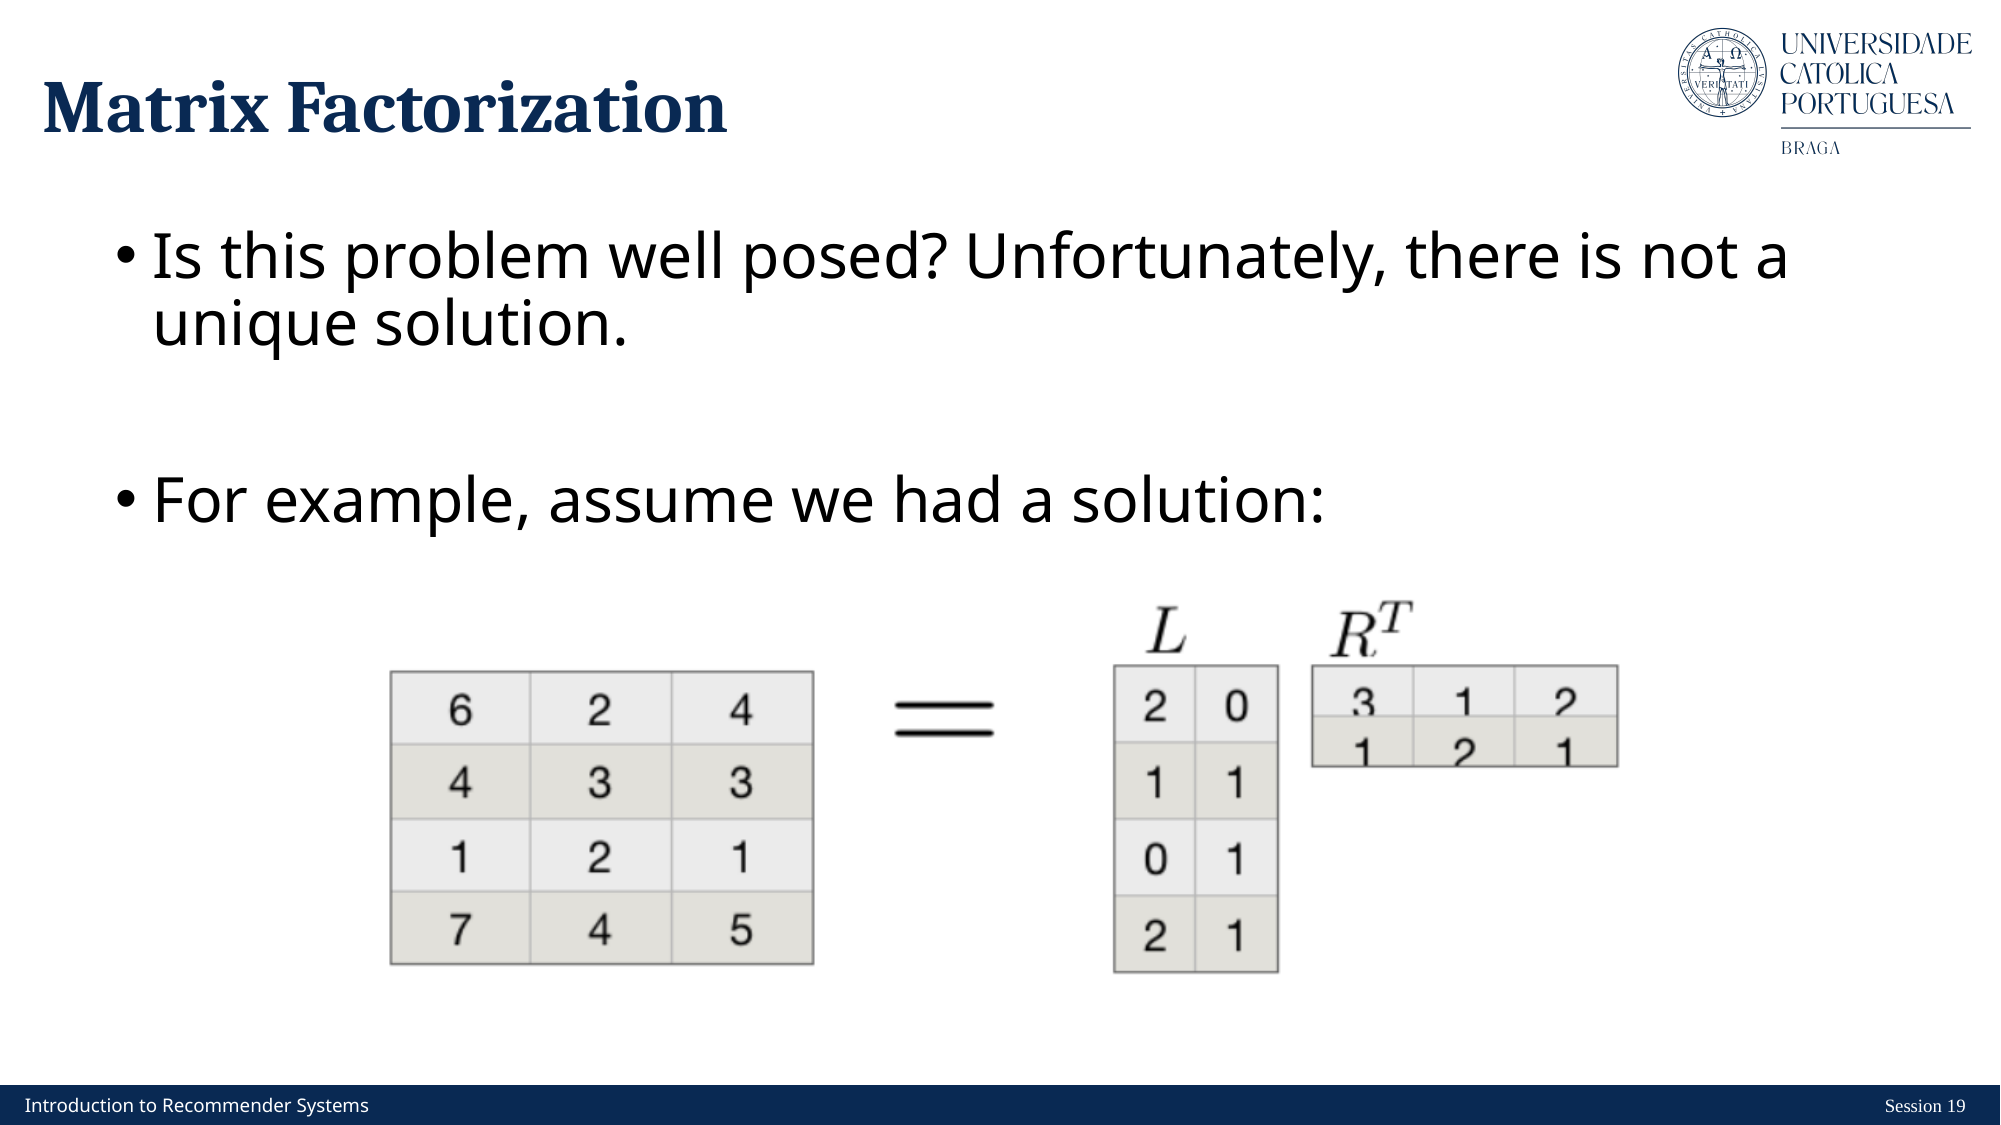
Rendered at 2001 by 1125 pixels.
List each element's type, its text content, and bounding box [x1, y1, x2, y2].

picture [359, 590, 1641, 991]
text_box Introduction to Recommender Systems [9, 1086, 865, 1125]
picture [1672, 18, 1982, 163]
text_box [0, 1085, 2000, 1125]
text_box Session 19 [865, 1086, 1981, 1125]
text_box Is this problem well posed? Unfortunately, there is not a unique solution. For example, assume we had a solution: [100, 216, 1897, 1046]
title Matrix Factorization [27, 0, 1753, 218]
